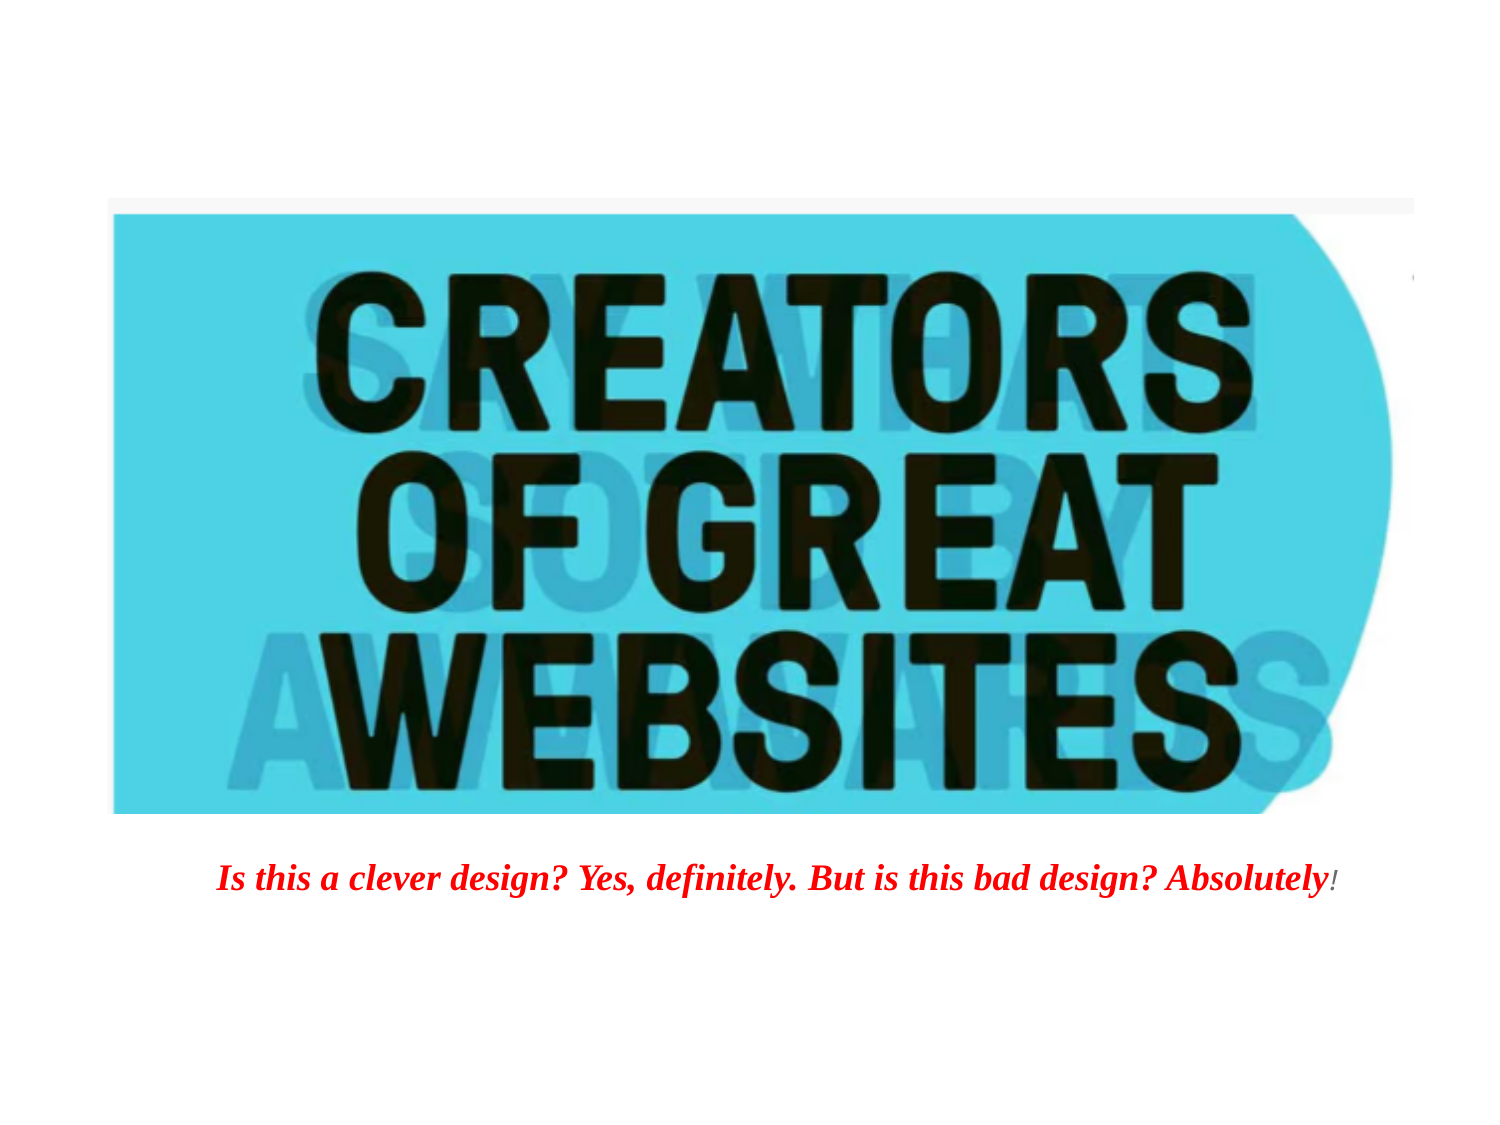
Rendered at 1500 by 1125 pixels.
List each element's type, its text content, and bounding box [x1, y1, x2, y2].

picture [107, 198, 1415, 814]
text_box Is this a clever design? Yes, definitely. But is this bad design? Absolutely! [201, 845, 1363, 906]
